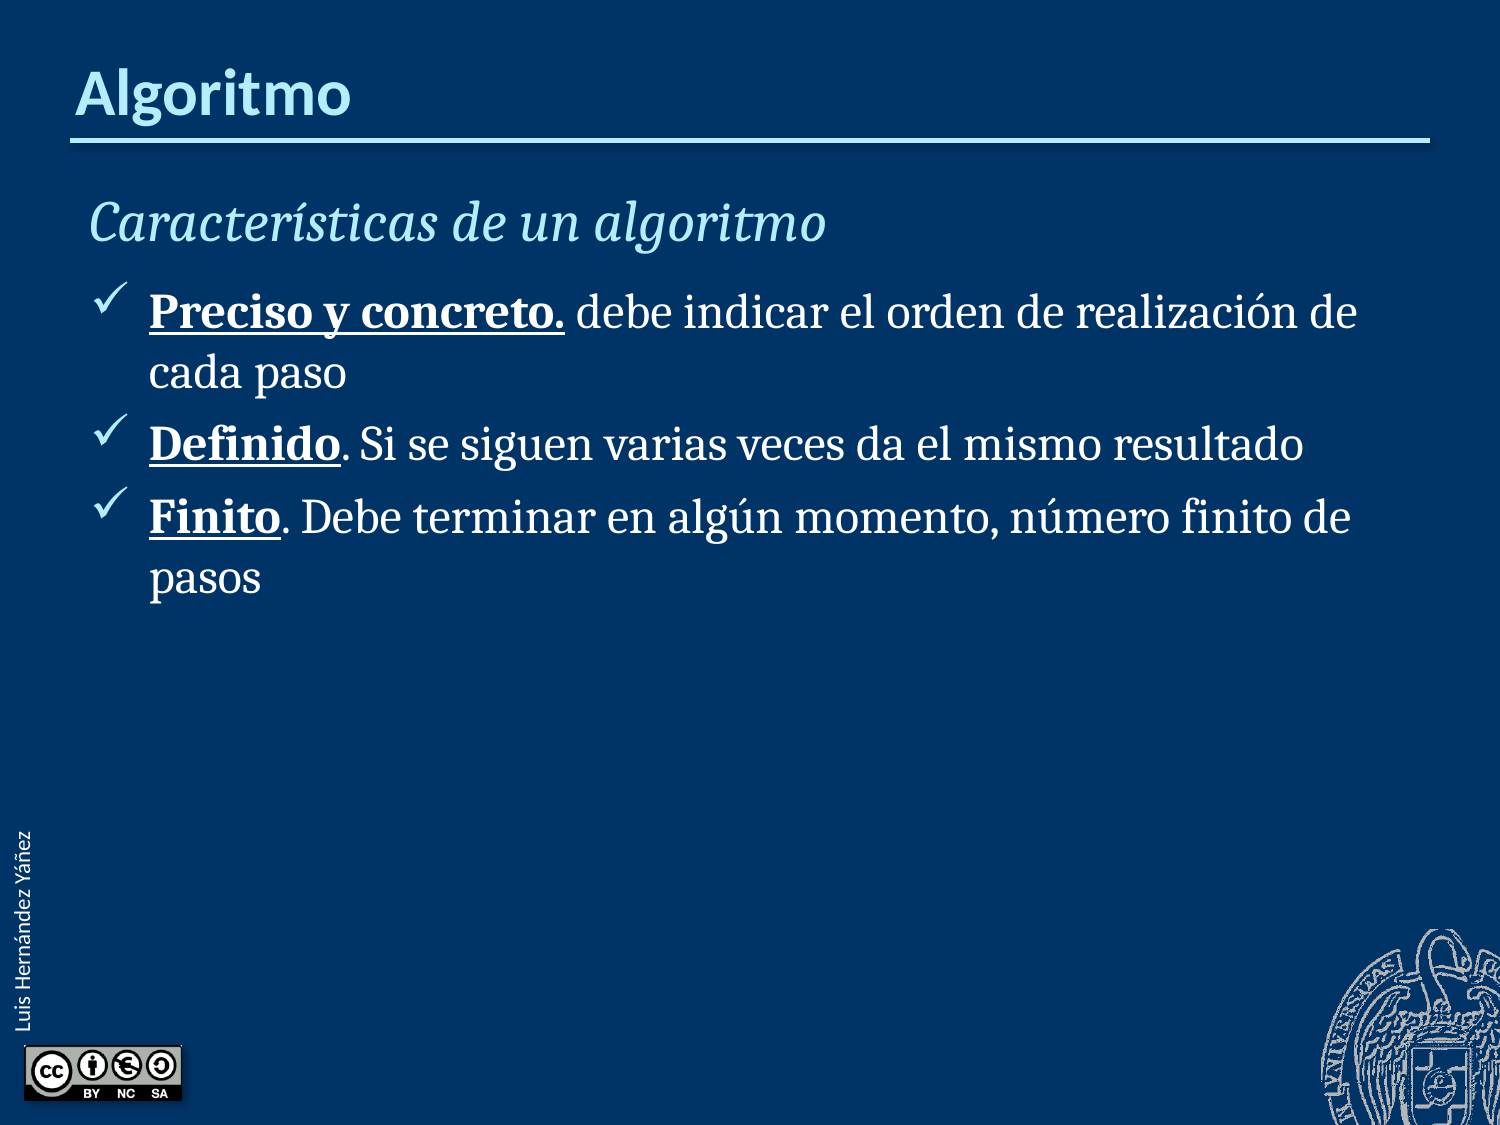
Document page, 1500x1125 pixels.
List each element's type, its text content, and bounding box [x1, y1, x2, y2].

picture [24, 1045, 182, 1101]
title Algoritmo [75, 46, 1425, 129]
picture [1321, 929, 1500, 1125]
list Características de un algoritmo Preciso y concreto. debe indicar el orden de realización de cada paso Definido. Si se siguen varias veces da el mismo resultado Finito. Debe terminar en algún momento, número finito de pasos [75, 175, 1425, 1015]
